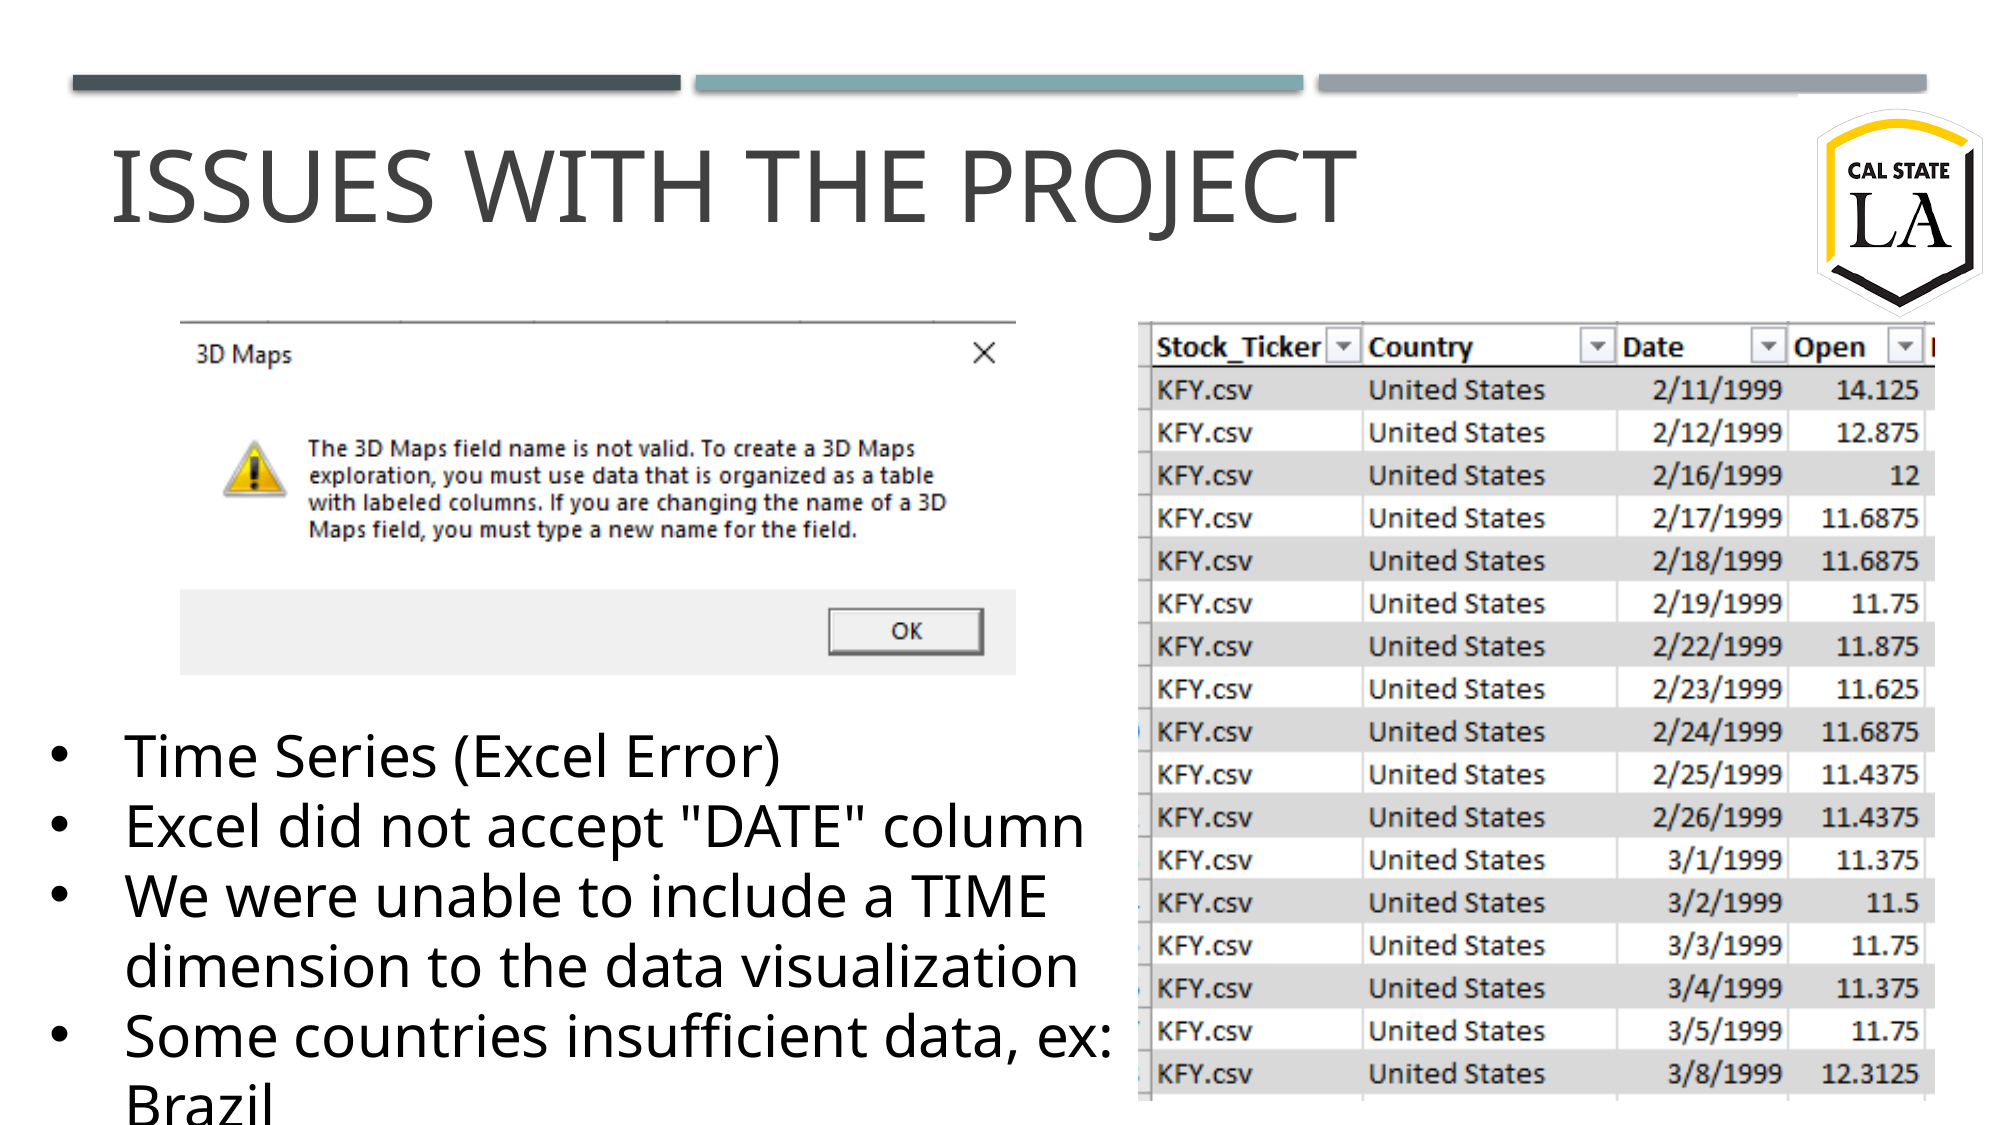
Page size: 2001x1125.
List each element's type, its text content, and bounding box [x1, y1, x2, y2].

picture [180, 320, 1016, 676]
title Issues with the project [95, 115, 1791, 311]
picture [1137, 93, 2000, 1102]
text_box Time Series (Excel Error) Excel did not accept "DATE" column We were unable to include a TIME dimension to the data visualization Some countries insufficient data, ex: Brazil [34, 711, 1141, 1125]
